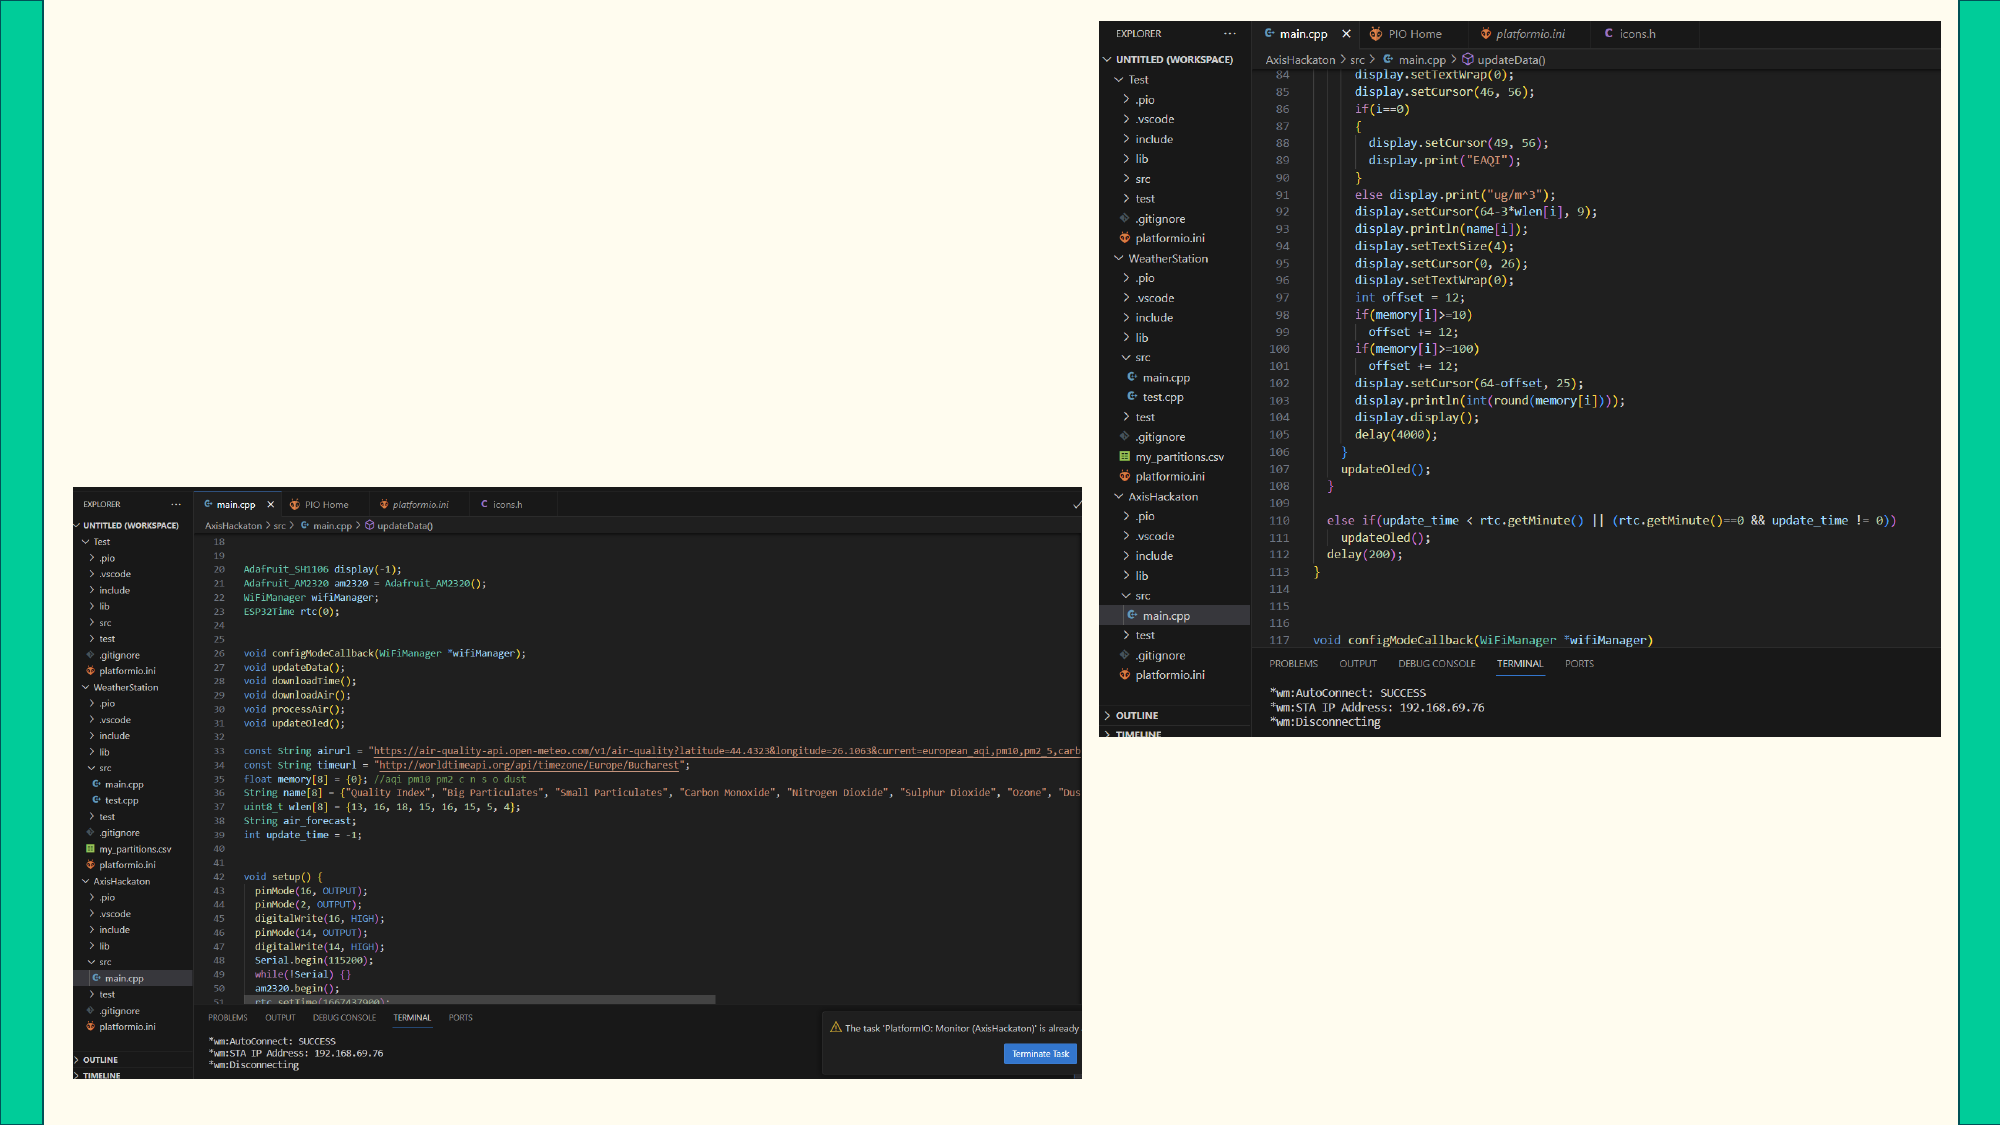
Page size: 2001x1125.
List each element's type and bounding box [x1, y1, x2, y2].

picture [73, 487, 1082, 1079]
picture [1099, 21, 1941, 737]
text_box [0, 0, 44, 1125]
text_box [1958, 0, 2000, 1125]
